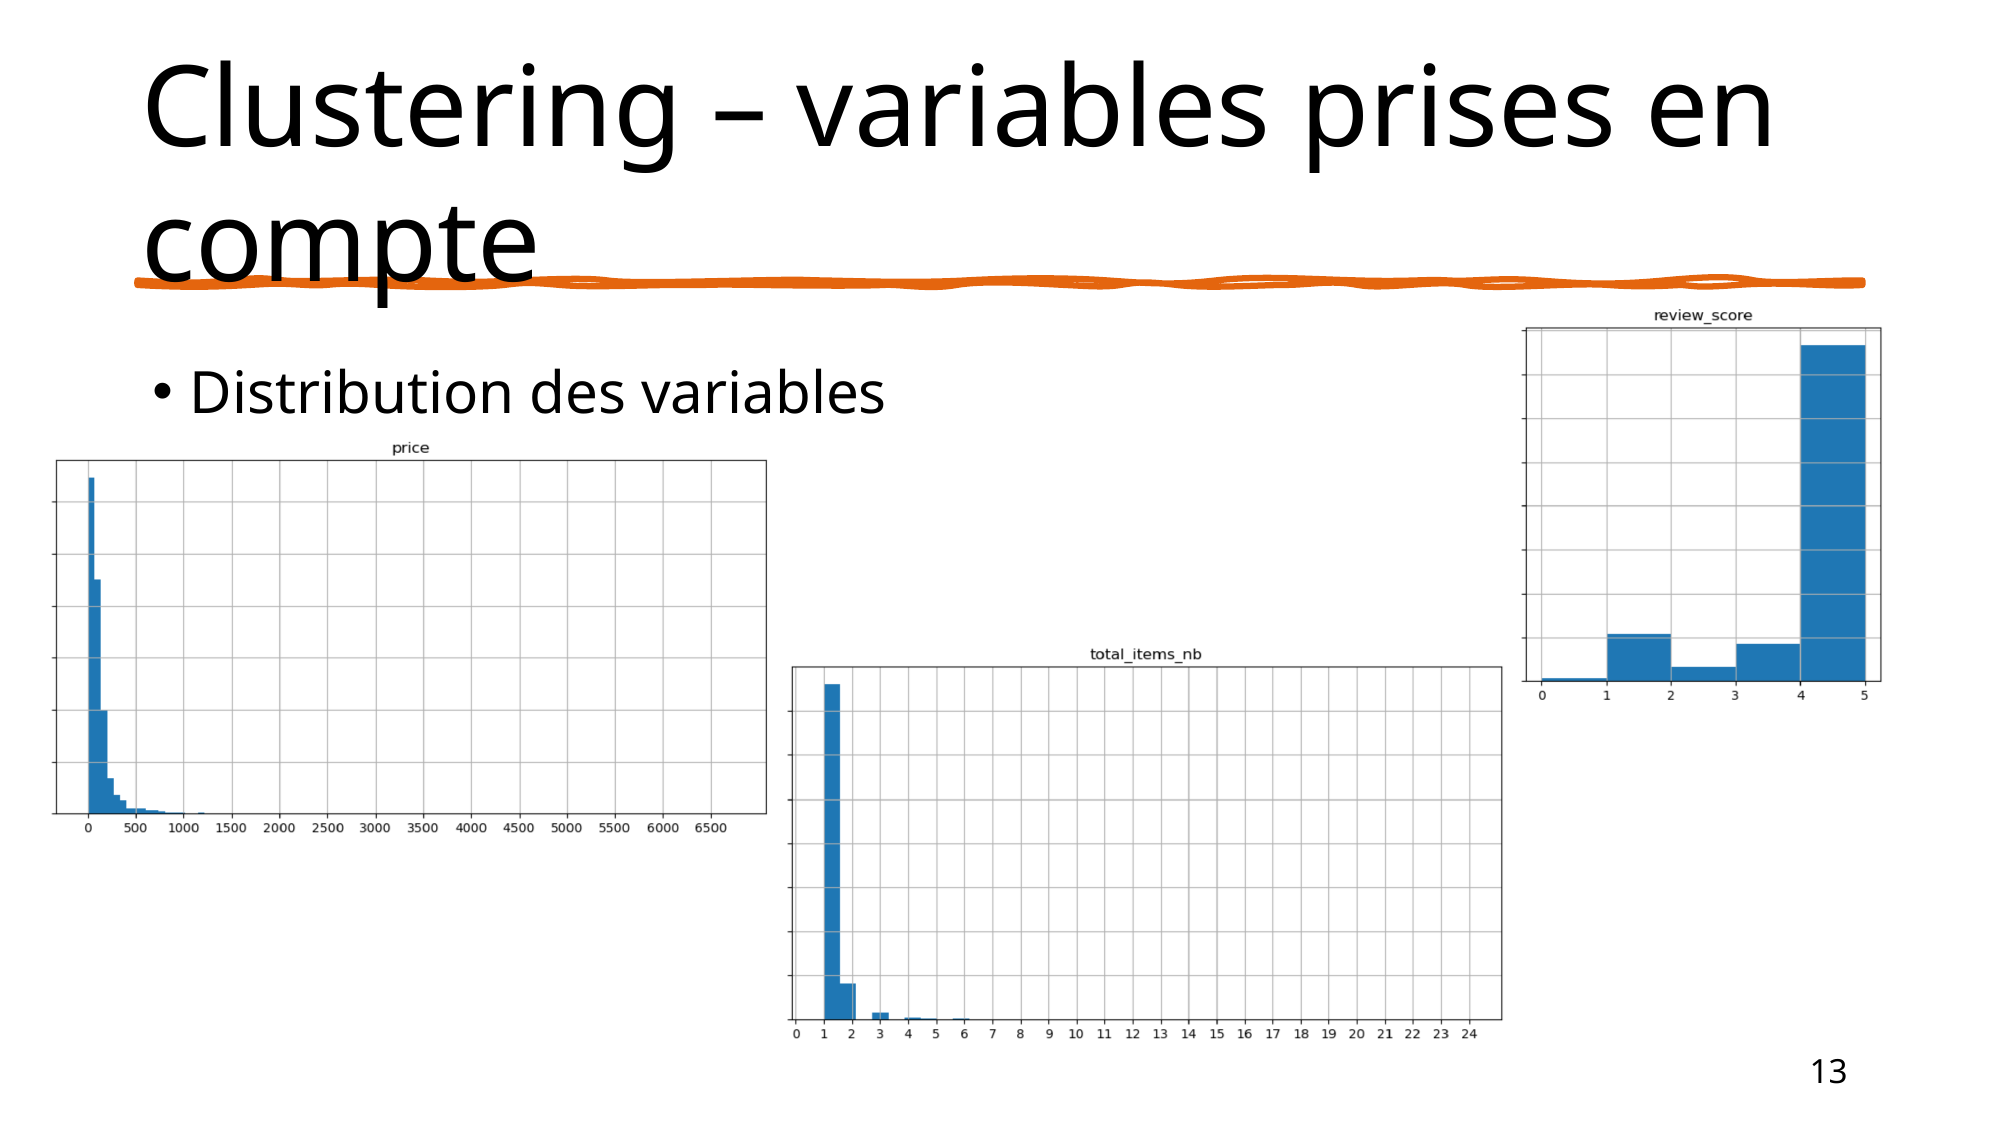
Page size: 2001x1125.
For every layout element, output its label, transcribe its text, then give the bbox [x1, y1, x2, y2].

picture [49, 438, 771, 838]
list Distribution des variables [137, 340, 1863, 1014]
slide_number 13 [1412, 1042, 1863, 1103]
title Clustering – variables prises en compte [126, 59, 1851, 278]
picture [786, 645, 1505, 1045]
picture [1520, 309, 1884, 703]
